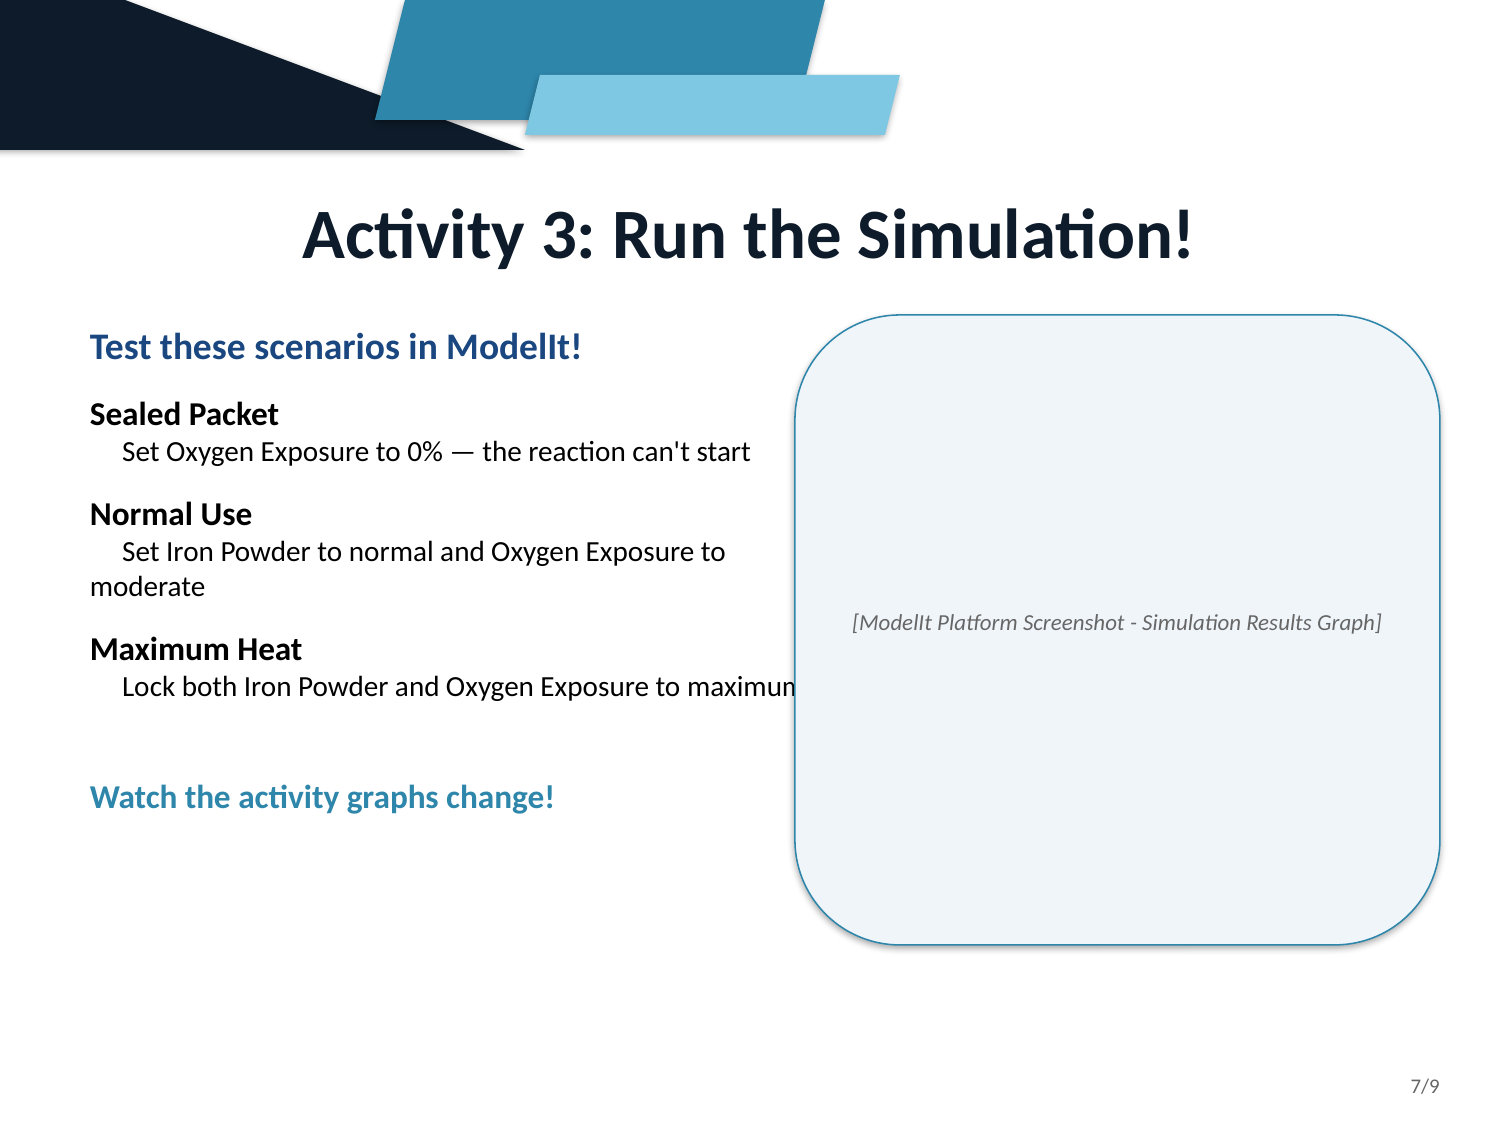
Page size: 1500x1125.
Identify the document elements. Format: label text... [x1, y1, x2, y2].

text_box [ModelIt Platform Screenshot - Simulation Results Graph] [837, 600, 1398, 643]
text_box Activity 3: Run the Simulation! [287, 179, 1213, 280]
text_box [374, 0, 826, 121]
text_box [524, 74, 901, 136]
text_box Test these scenarios in ModelIt! Sealed Packet Set Oxygen Exposure to 0% — the reaction can't start Normal Use Set Iron Powder to normal and Oxygen Exposure to moderate Maximum Heat Lock both Iron Powder and Oxygen Exposure to maximum Watch the activity graphs change! [74, 314, 825, 823]
text_box 7/9 [1395, 1065, 1455, 1105]
text_box [0, 0, 526, 151]
text_box [794, 314, 1441, 946]
